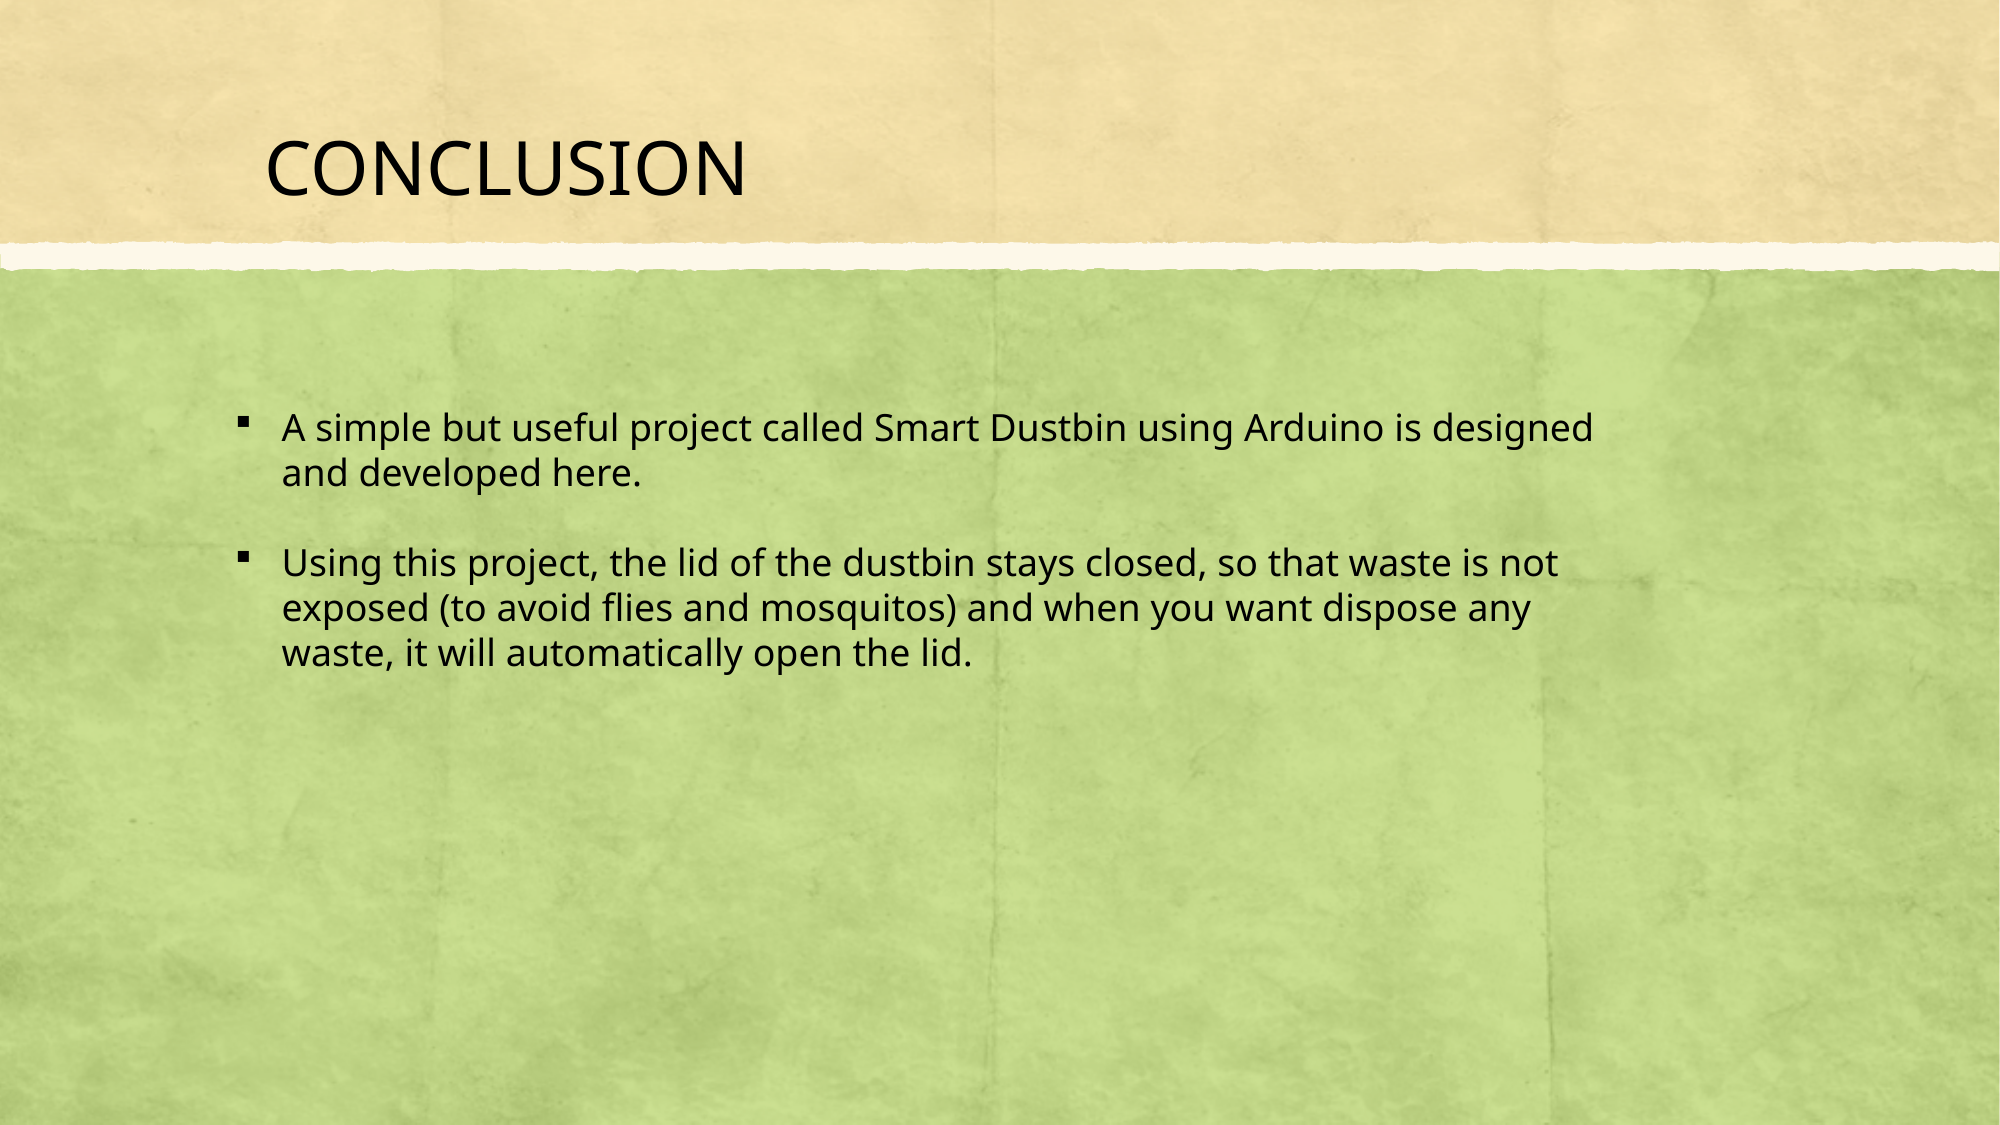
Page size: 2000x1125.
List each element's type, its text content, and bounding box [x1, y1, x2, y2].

title CONCLUSION [249, 31, 1750, 219]
text_box A simple but useful project called Smart Dustbin using Arduino is designed and developed here. Using this project, the lid of the dustbin stays closed, so that waste is not exposed (to avoid flies and mosquitos) and when you want dispose any waste, it will automatically open the lid. [220, 397, 1650, 682]
